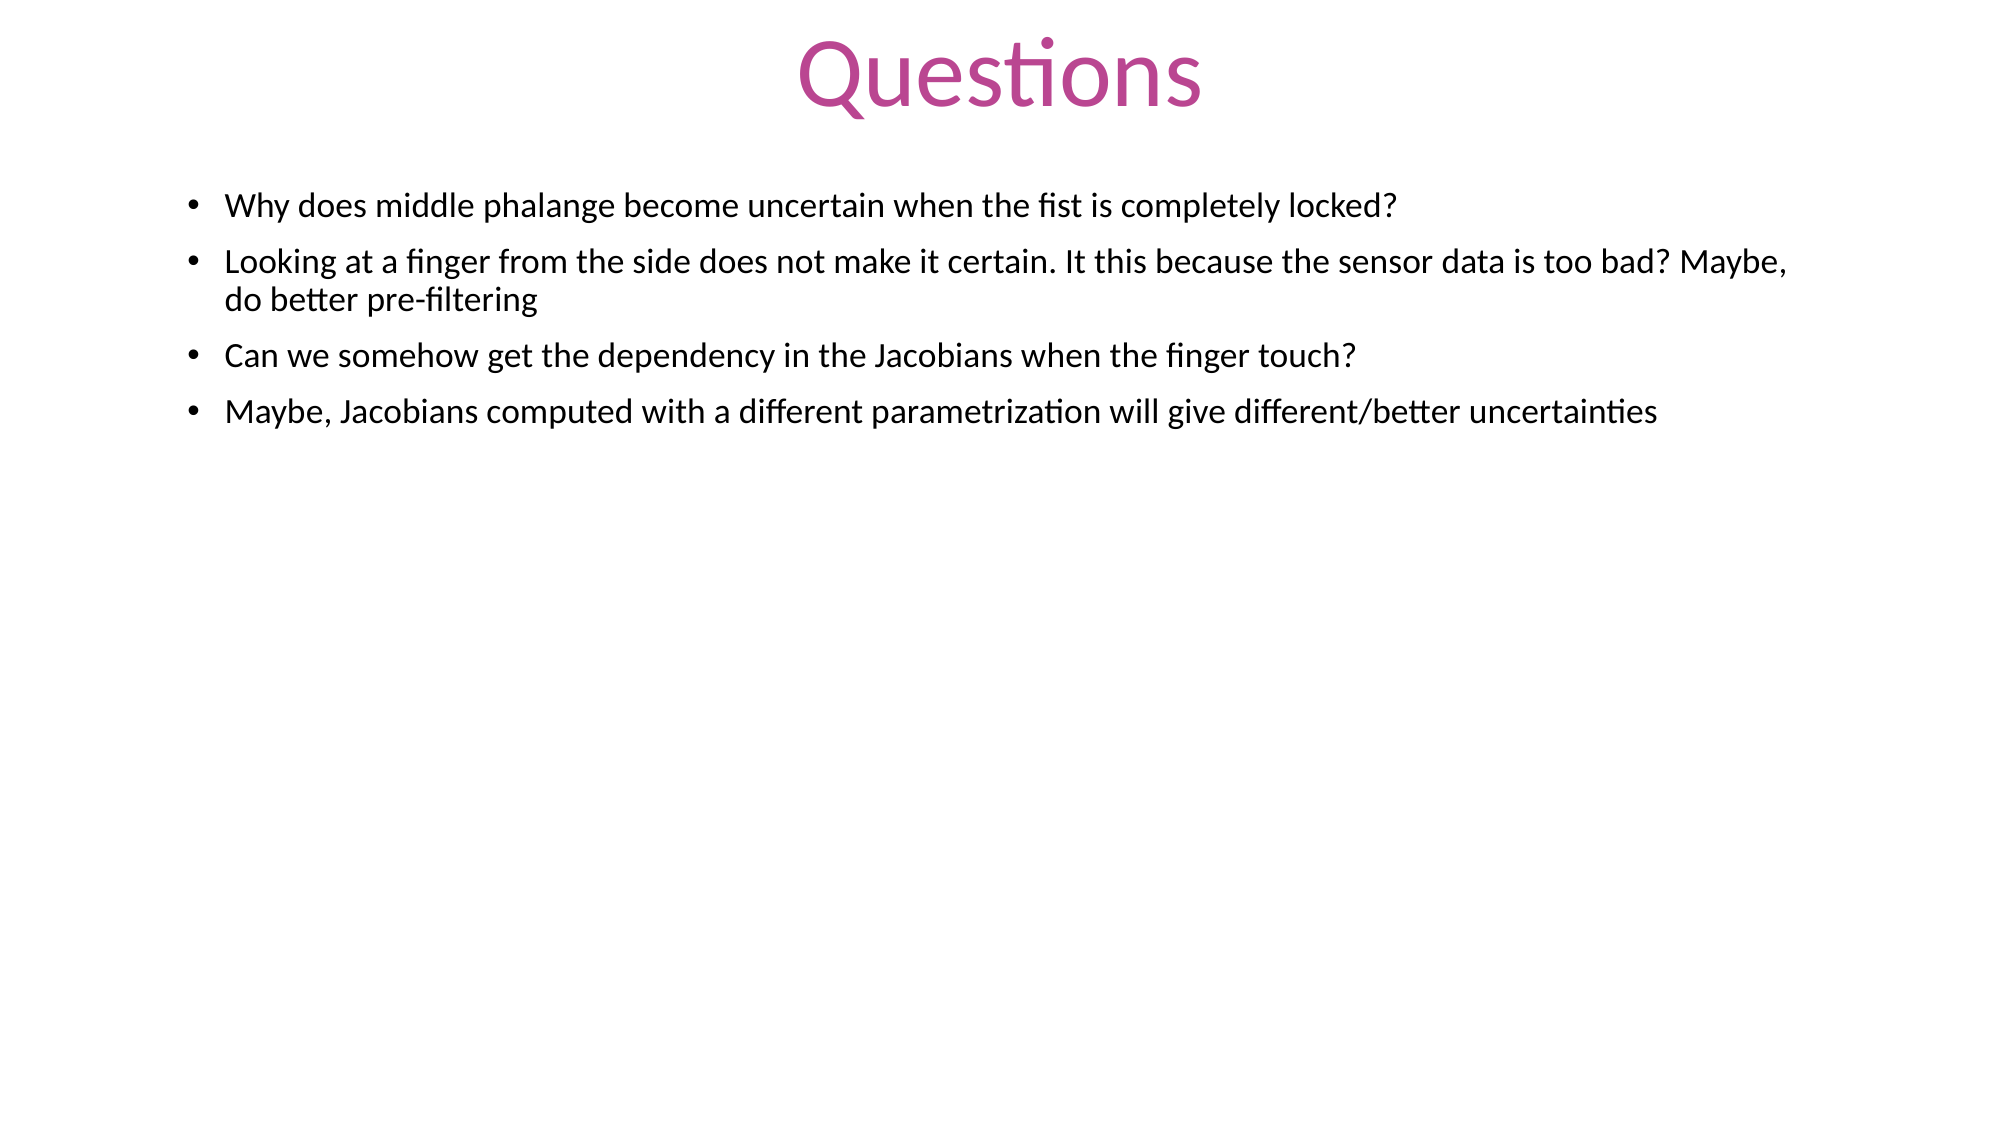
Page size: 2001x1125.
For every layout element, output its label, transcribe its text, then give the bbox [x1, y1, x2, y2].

text_box Questions [0, 0, 2000, 135]
list Why does middle phalange become uncertain when the fist is completely locked? Looking at a finger from the side does not make it certain. It this because the sensor data is too bad? Maybe, do better pre-filtering Can we somehow get the dependency in the Jacobians when the finger touch? Maybe, Jacobians computed with a different parametrization will give different/better uncertainties [172, 179, 1828, 442]
